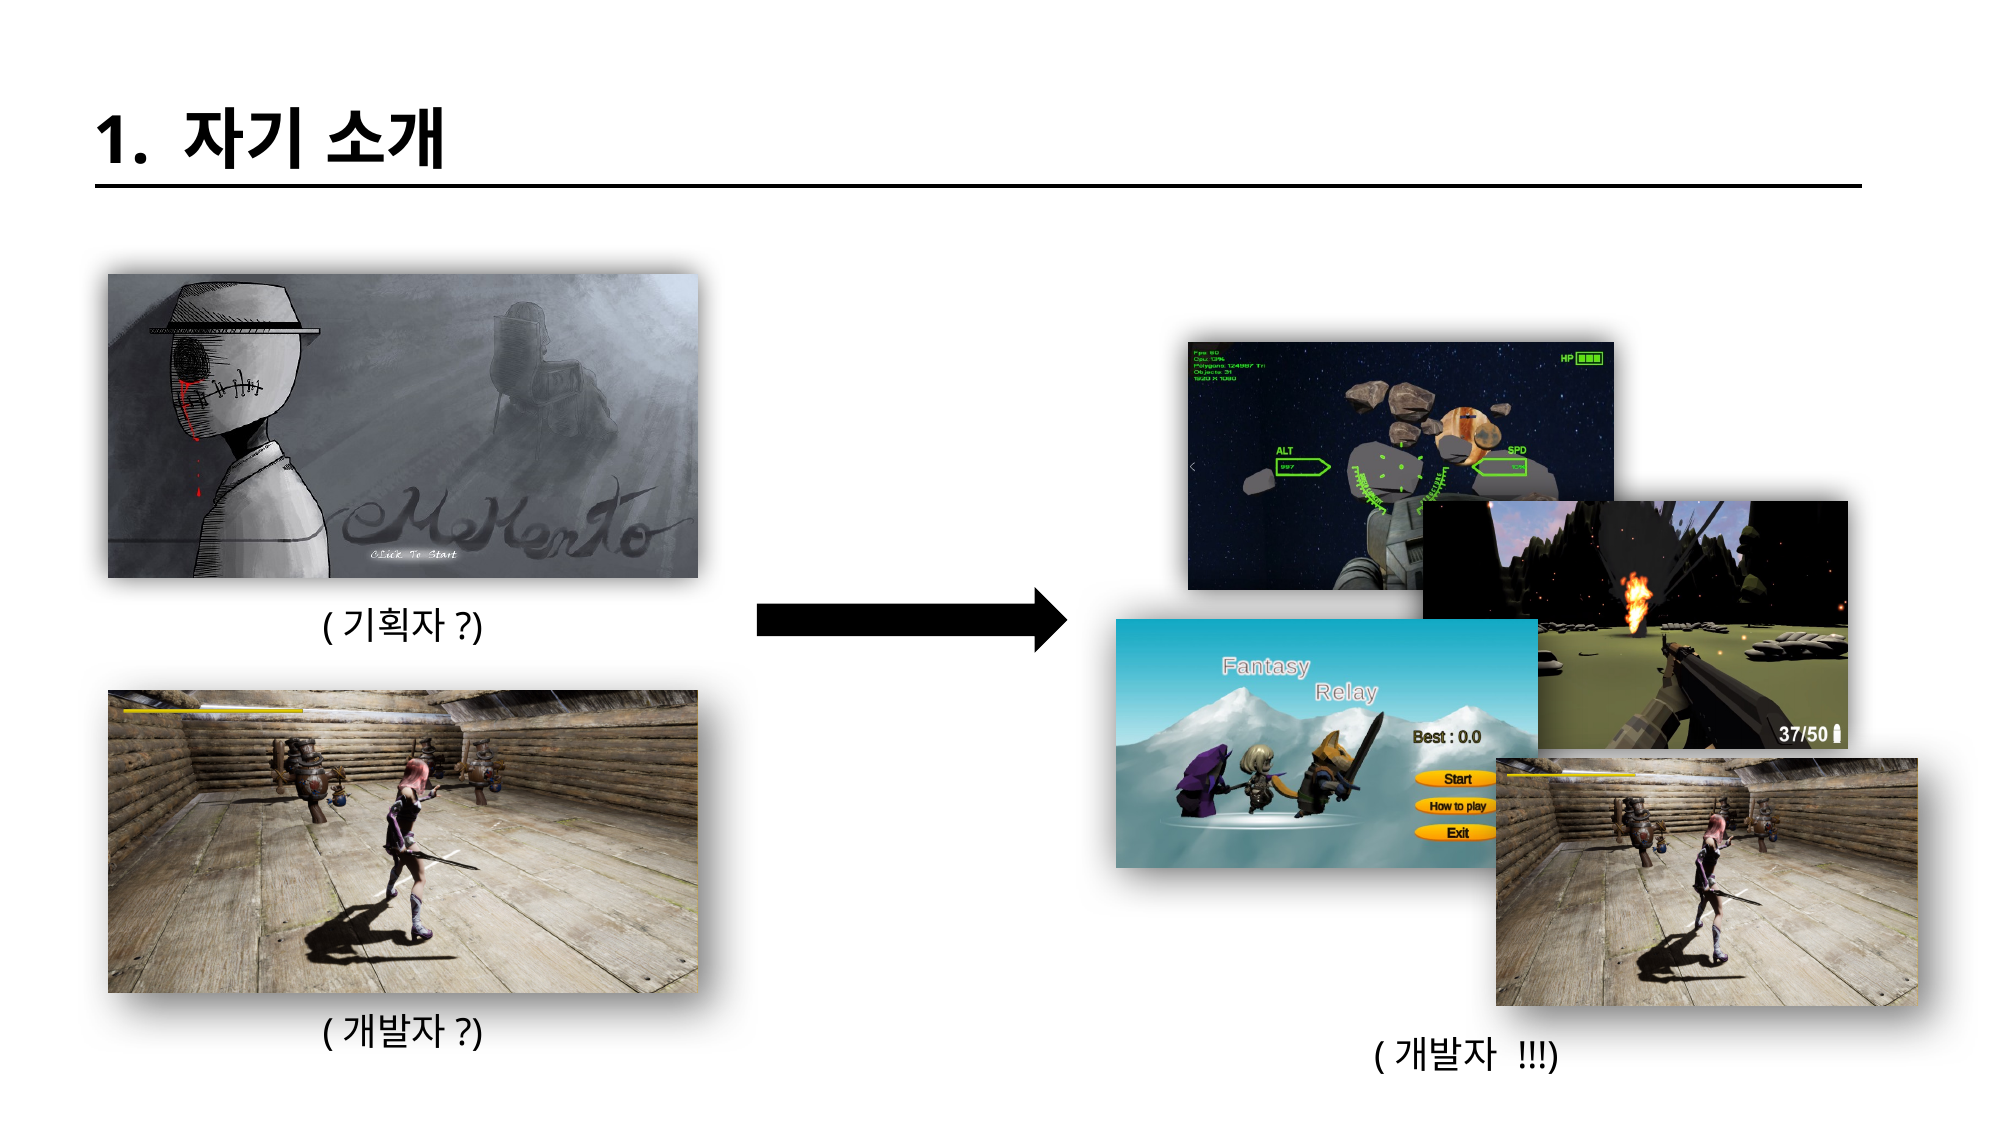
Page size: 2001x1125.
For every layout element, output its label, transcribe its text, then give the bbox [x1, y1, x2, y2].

text_box [756, 587, 1068, 653]
text_box 1. 자기 소개 [78, 90, 510, 185]
text_box (기획자?) [248, 594, 557, 655]
picture [1116, 342, 1918, 1006]
text_box (개발자?) [248, 1000, 557, 1061]
picture [108, 690, 698, 993]
text_box (개발자 !!!) [1312, 1023, 1621, 1084]
picture [108, 274, 698, 578]
